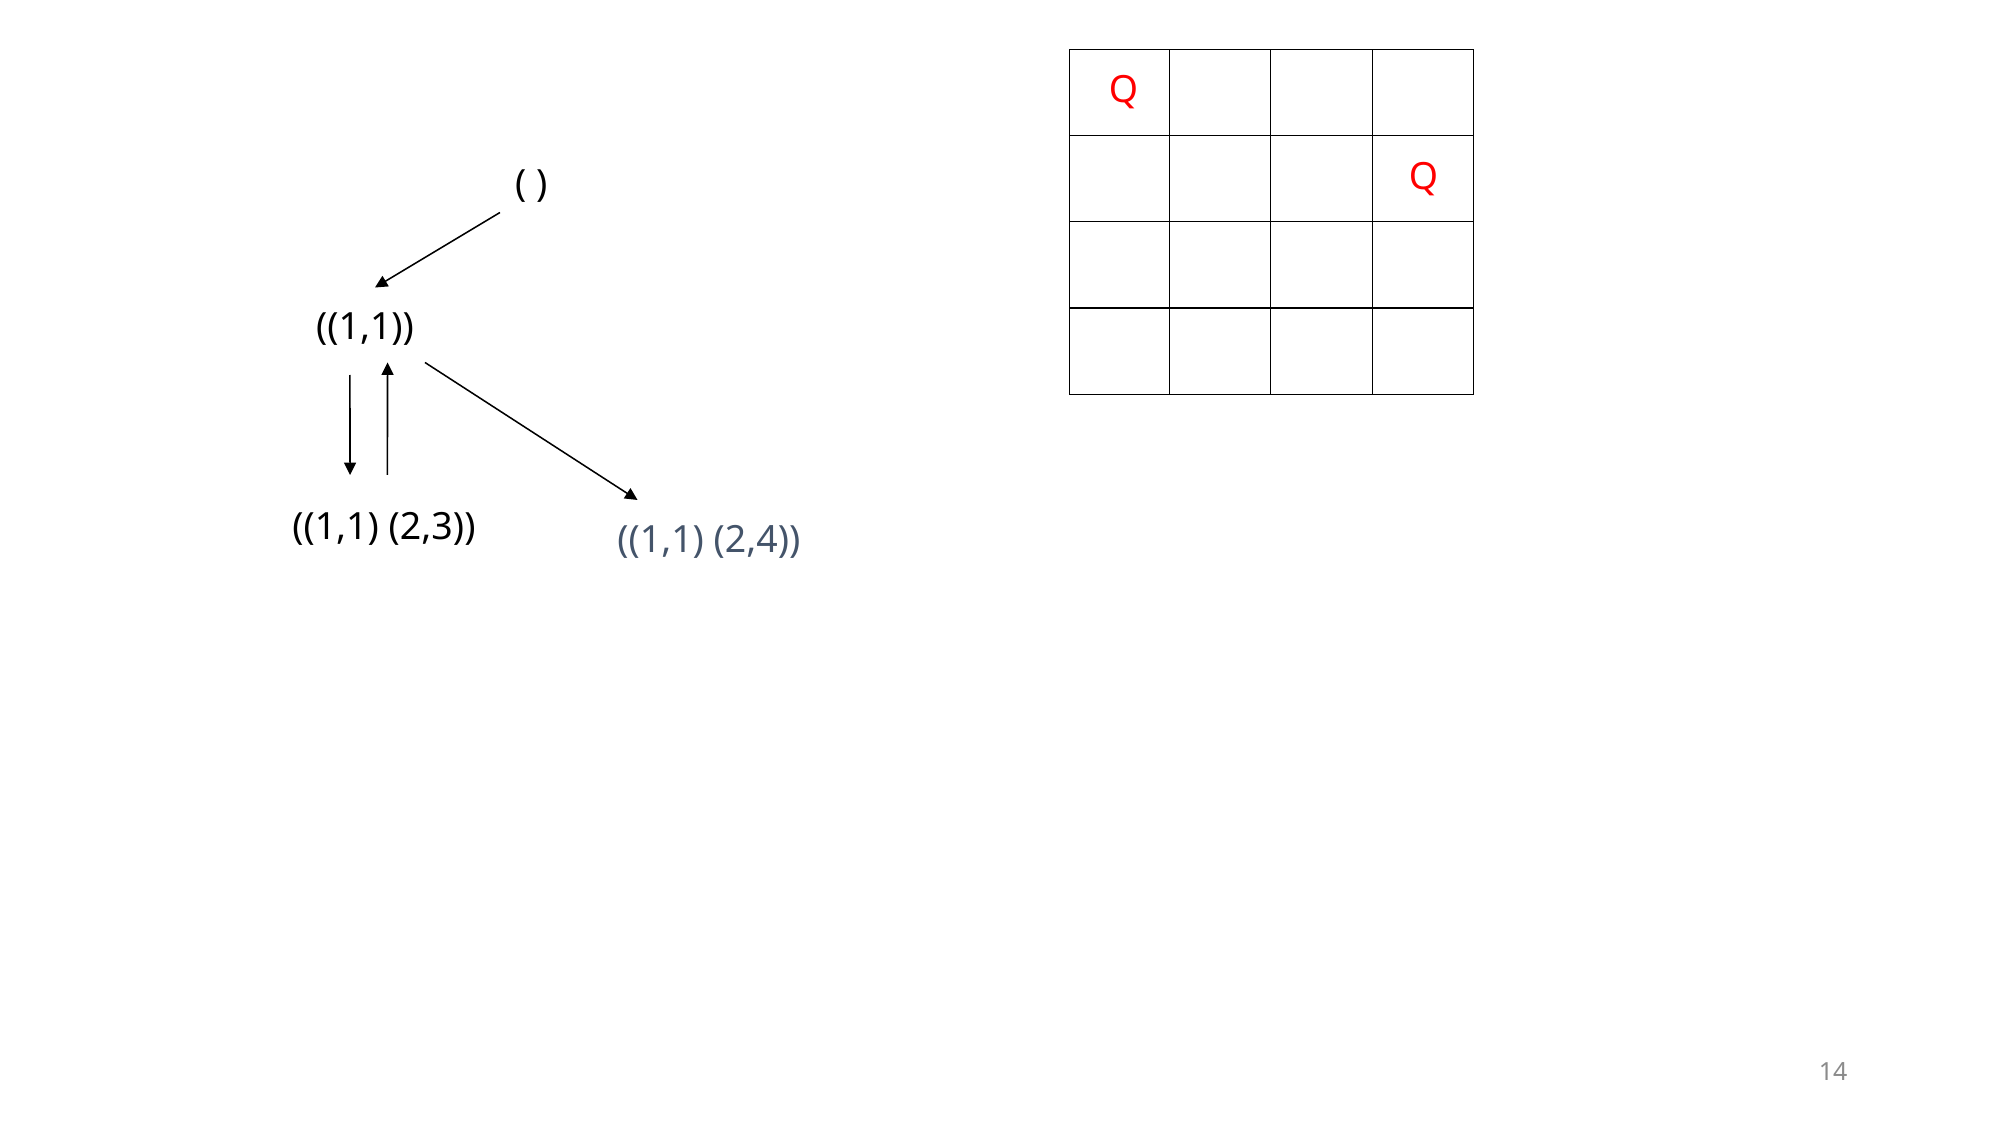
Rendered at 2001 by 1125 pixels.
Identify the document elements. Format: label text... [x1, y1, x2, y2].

text_box [375, 212, 501, 288]
slide_number 14 [1412, 1042, 1863, 1103]
text_box ((1,1) (2,3)) [277, 495, 491, 555]
text_box ((1,1)) [301, 295, 429, 355]
text_box [381, 362, 394, 475]
text_box ((1,1) (2,4)) [602, 507, 816, 568]
text_box [424, 362, 638, 500]
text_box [1062, 49, 1535, 475]
text_box ( ) [500, 151, 563, 212]
text_box [343, 374, 357, 475]
